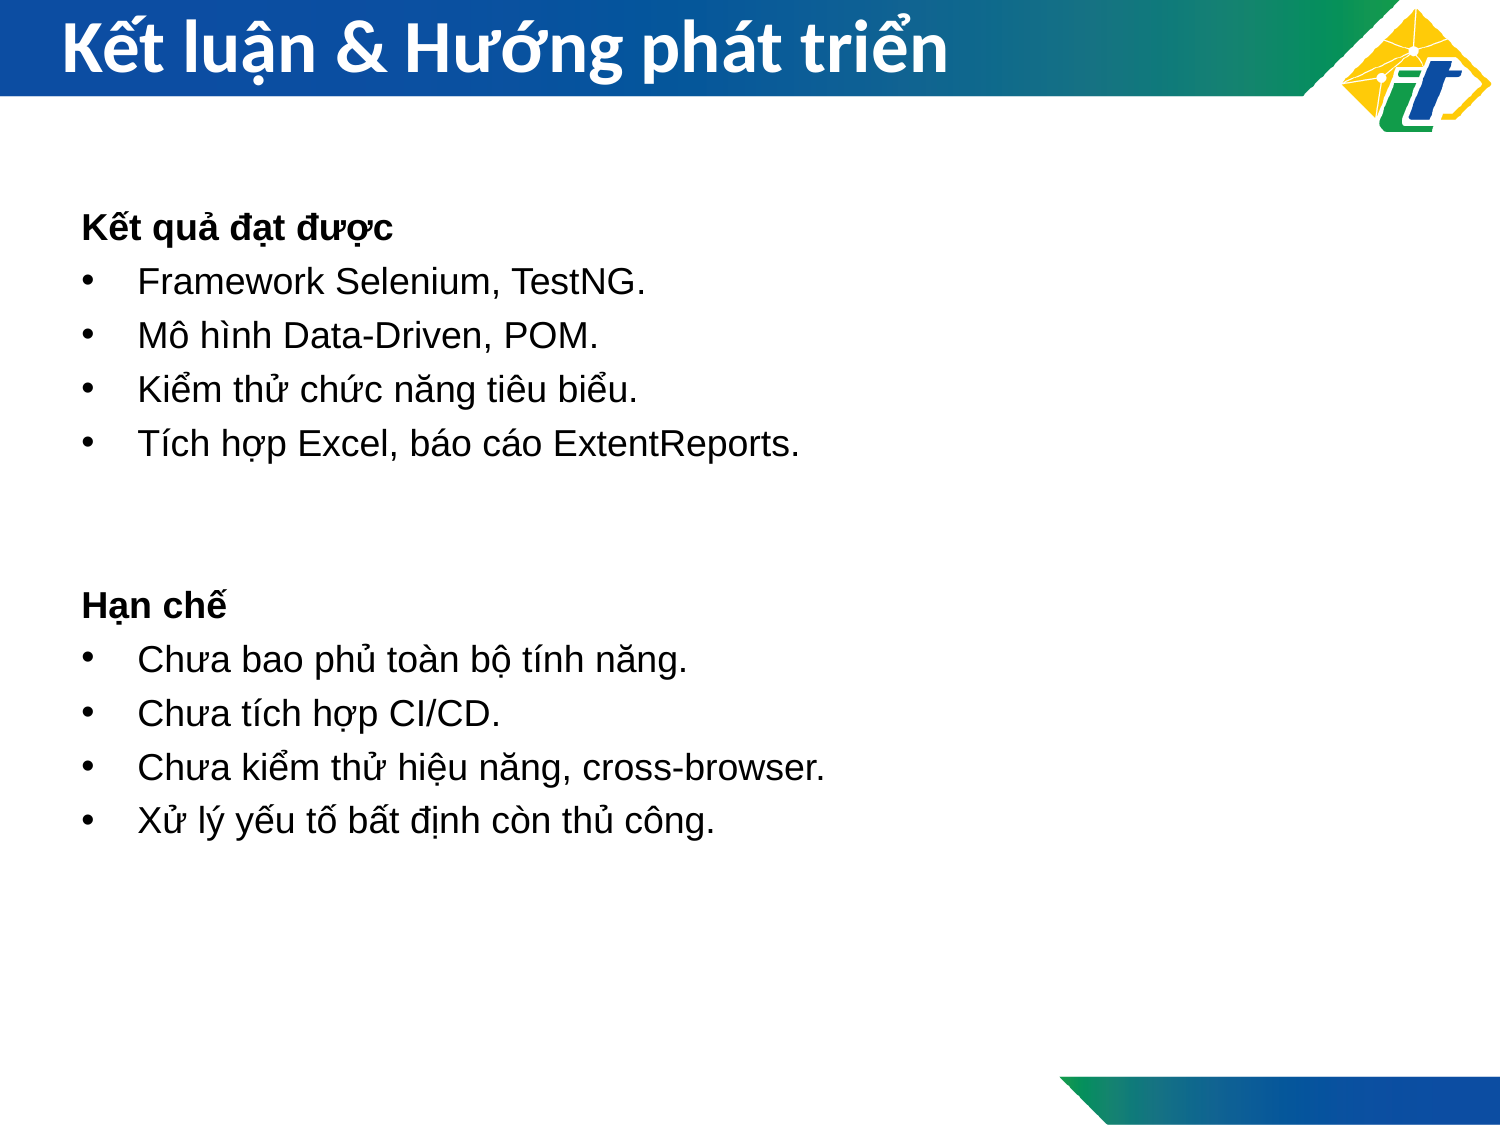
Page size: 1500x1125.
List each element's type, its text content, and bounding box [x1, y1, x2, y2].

list Kết quả đạt được Framework Selenium, TestNG. Mô hình Data-Driven, POM. Kiểm thử chức năng tiêu biểu. Tích hợp Excel, báo cáo ExtentReports. Hạn chế Chưa bao phủ toàn bộ tính năng. Chưa tích hợp CI/CD. Chưa kiểm thử hiệu năng, cross-browser. Xử lý yếu tố bất định còn thủ công. [47, 141, 1454, 1037]
title Kết luận & Hướng phát triển [47, 0, 1304, 97]
picture [0, 0, 1500, 1125]
